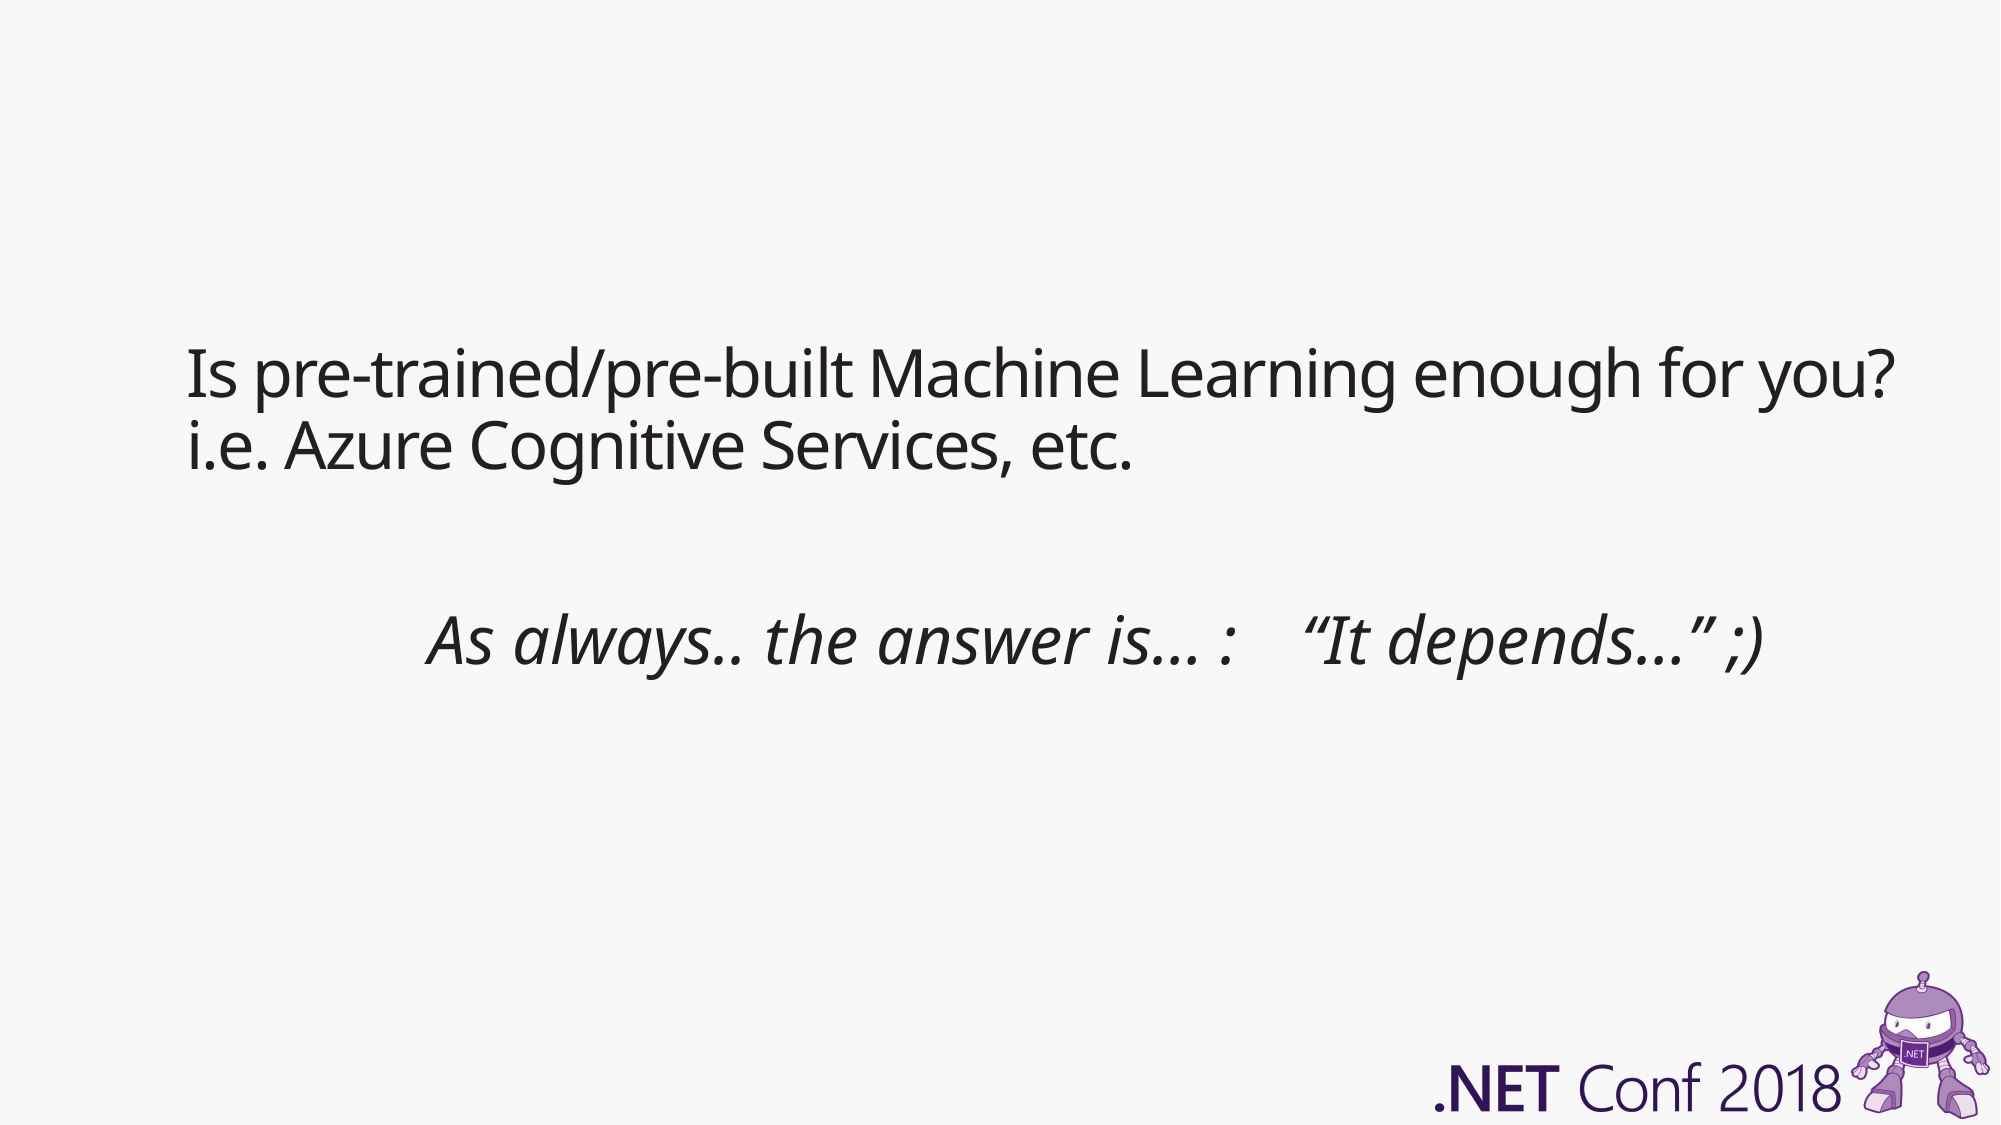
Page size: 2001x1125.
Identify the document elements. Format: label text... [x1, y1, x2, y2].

text_box “It depends…” ;) [1286, 590, 1781, 685]
picture [1435, 1062, 1841, 1112]
title Is pre-trained/pre-built Machine Learning enough for you? i.e. Azure Cognitive Services, etc. [162, 324, 1938, 470]
text_box As always.. the answer is… : [414, 590, 1254, 685]
picture [1851, 971, 1990, 1119]
